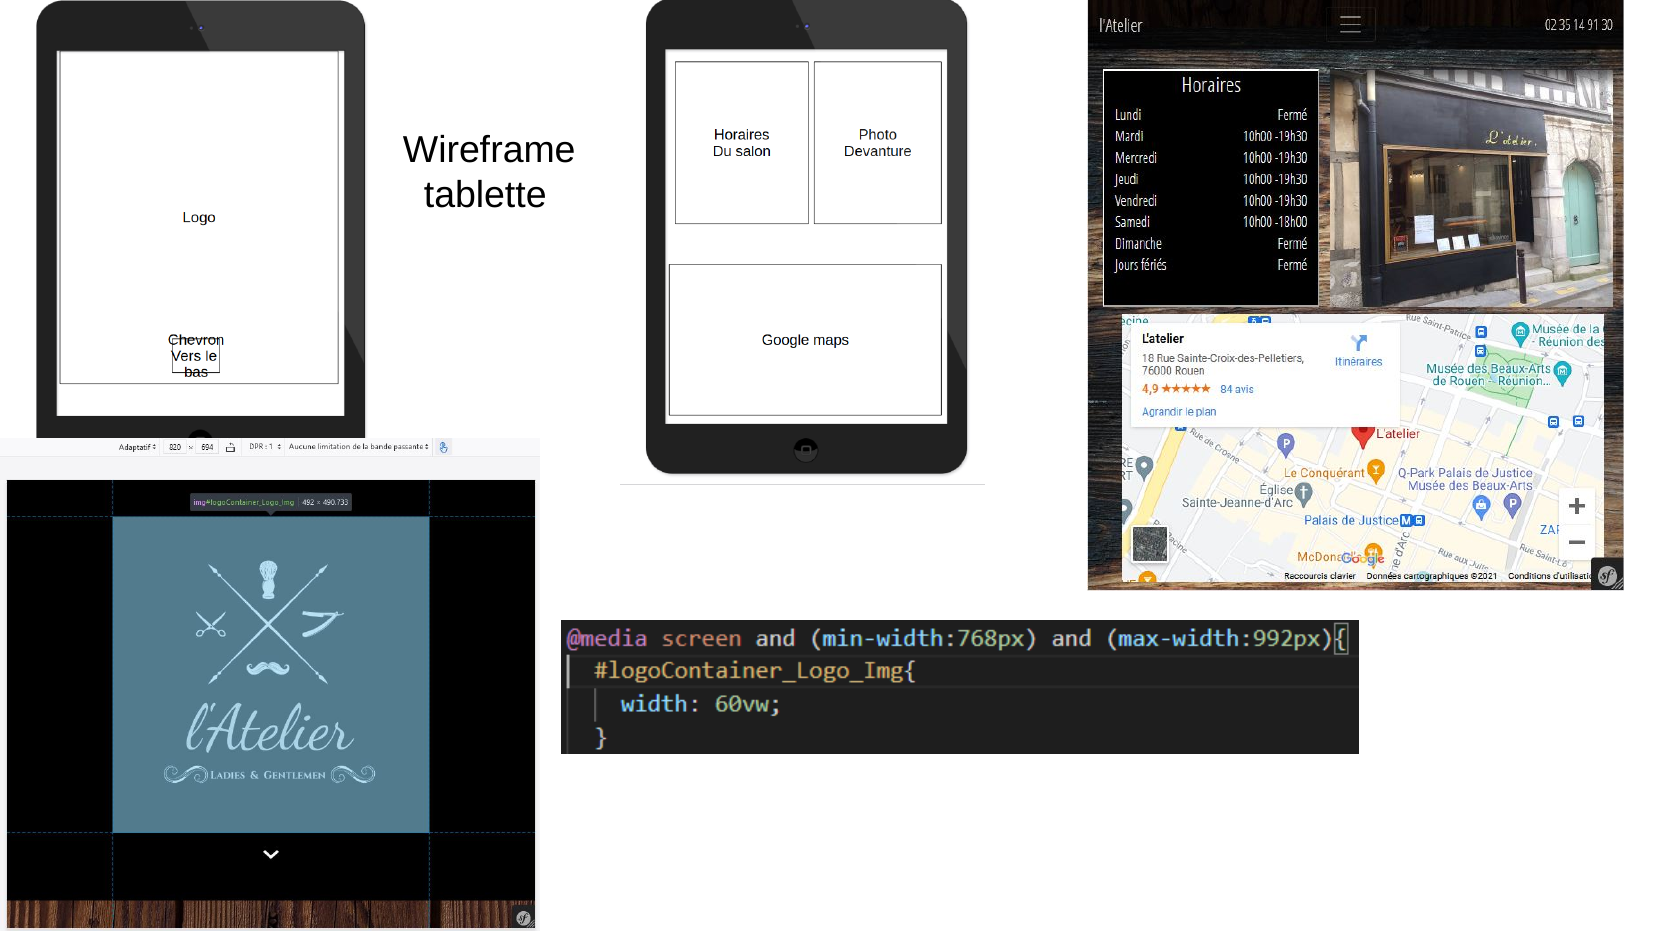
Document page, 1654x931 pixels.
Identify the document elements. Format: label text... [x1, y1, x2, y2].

picture [1087, 0, 1625, 591]
picture [0, 0, 540, 931]
picture [619, 0, 985, 486]
text_box Wireframe tablette [413, 118, 591, 223]
picture [560, 619, 1359, 755]
